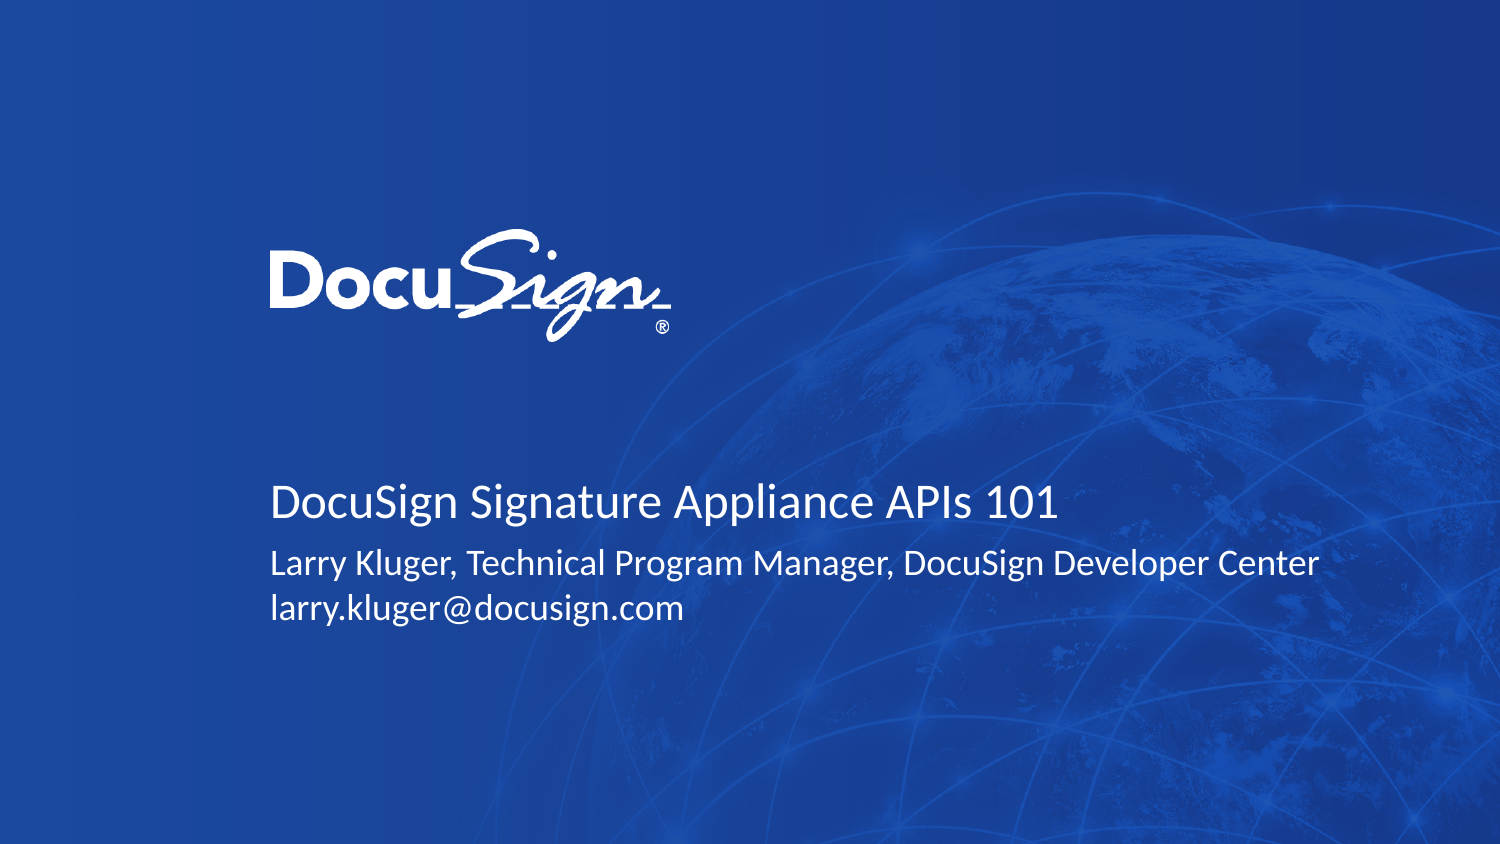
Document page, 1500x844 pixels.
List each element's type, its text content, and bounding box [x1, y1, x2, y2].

picture [0, 0, 1500, 844]
subtitle Larry Kluger, Technical Program Manager, DocuSign Developer Center larry.kluger@docusign.com [270, 537, 1354, 674]
title DocuSign Signature Appliance APIs 101 [270, 467, 1230, 537]
